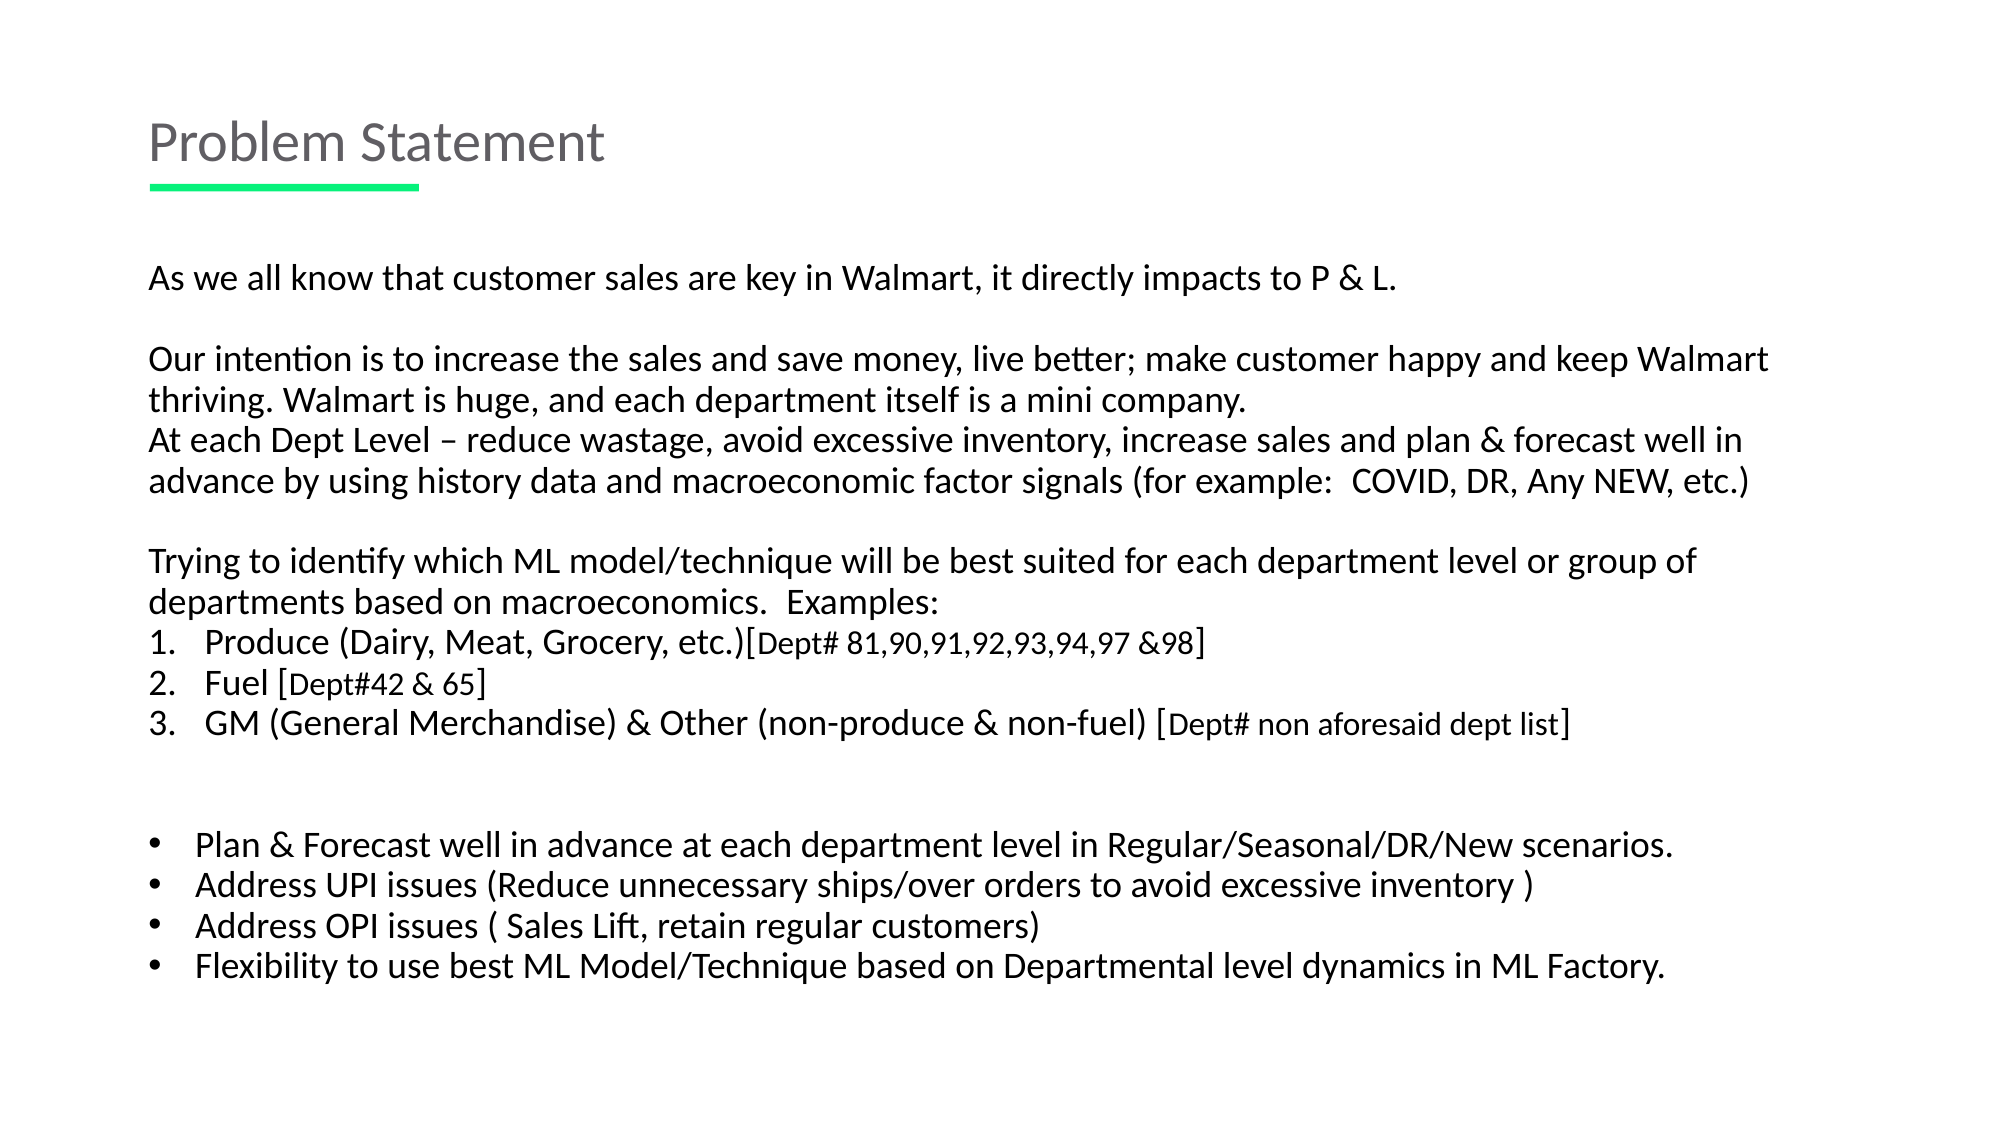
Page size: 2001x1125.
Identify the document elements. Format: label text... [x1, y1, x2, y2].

list As we all know that customer sales are key in Walmart, it directly impacts to P & L. Our intention is to increase the sales and save money, live better; make customer happy and keep Walmart thriving. Walmart is huge, and each department itself is a mini company. At each Dept Level – reduce wastage, avoid excessive inventory, increase sales and plan & forecast well in advance by using history data and macroeconomic factor signals (for example: COVID, DR, Any NEW, etc.) Trying to identify which ML model/technique will be best suited for each department level or group of departments based on macroeconomics. Examples: Produce (Dairy, Meat, Grocery, etc.)[Dept# 81,90,91,92,93,94,97 &98] Fuel [Dept#42 & 65] GM (General Merchandise) & Other (non-produce & non-fuel) [Dept# non aforesaid dept list] Plan & Forecast well in advance at each department level in Regular/Seasonal/DR/New scenarios. Address UPI issues (Reduce unnecessary ships/over orders to avoid excessive inventory ) Address OPI issues ( Sales Lift, retain regular customers) Flexibility to use best ML Model/Technique based on Departmental level dynamics in ML Factory. [133, 250, 1846, 1022]
list Problem Statement [133, 103, 1846, 184]
